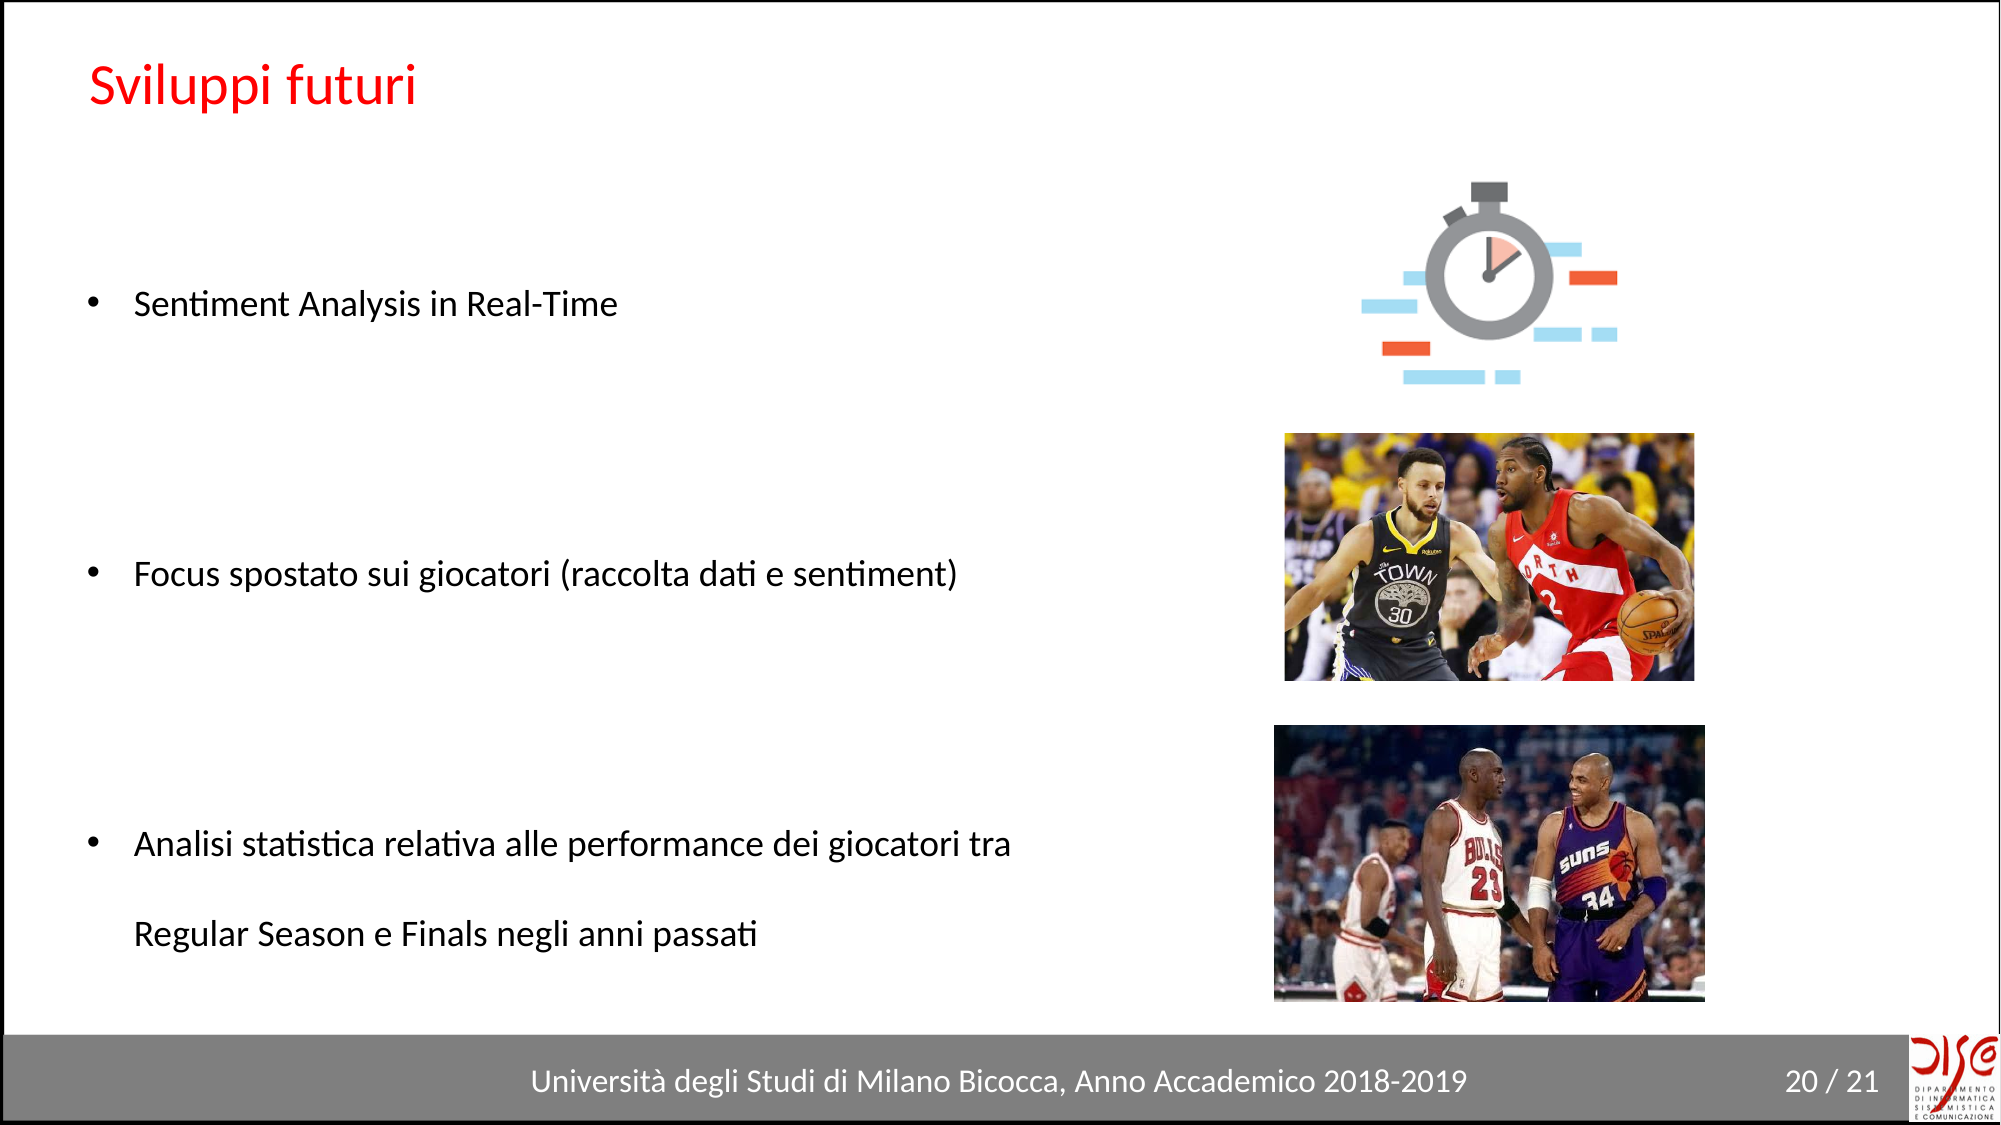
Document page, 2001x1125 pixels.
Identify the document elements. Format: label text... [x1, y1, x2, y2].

text_box 20 / 21 [1770, 1051, 1895, 1107]
picture [0, 0, 2001, 1125]
text_box Sentiment Analysis in Real-Time Focus spostato sui giocatori (raccolta dati e sentiment) Analisi statistica relativa alle performance dei giocatori tra Regular Season e Finals negli anni passati [72, 226, 1787, 1052]
text_box Sviluppi futuri [74, 38, 433, 124]
text_box Università degli Studi di Milano Bicocca, Anno Accademico 2018-2019 [515, 1052, 1484, 1107]
